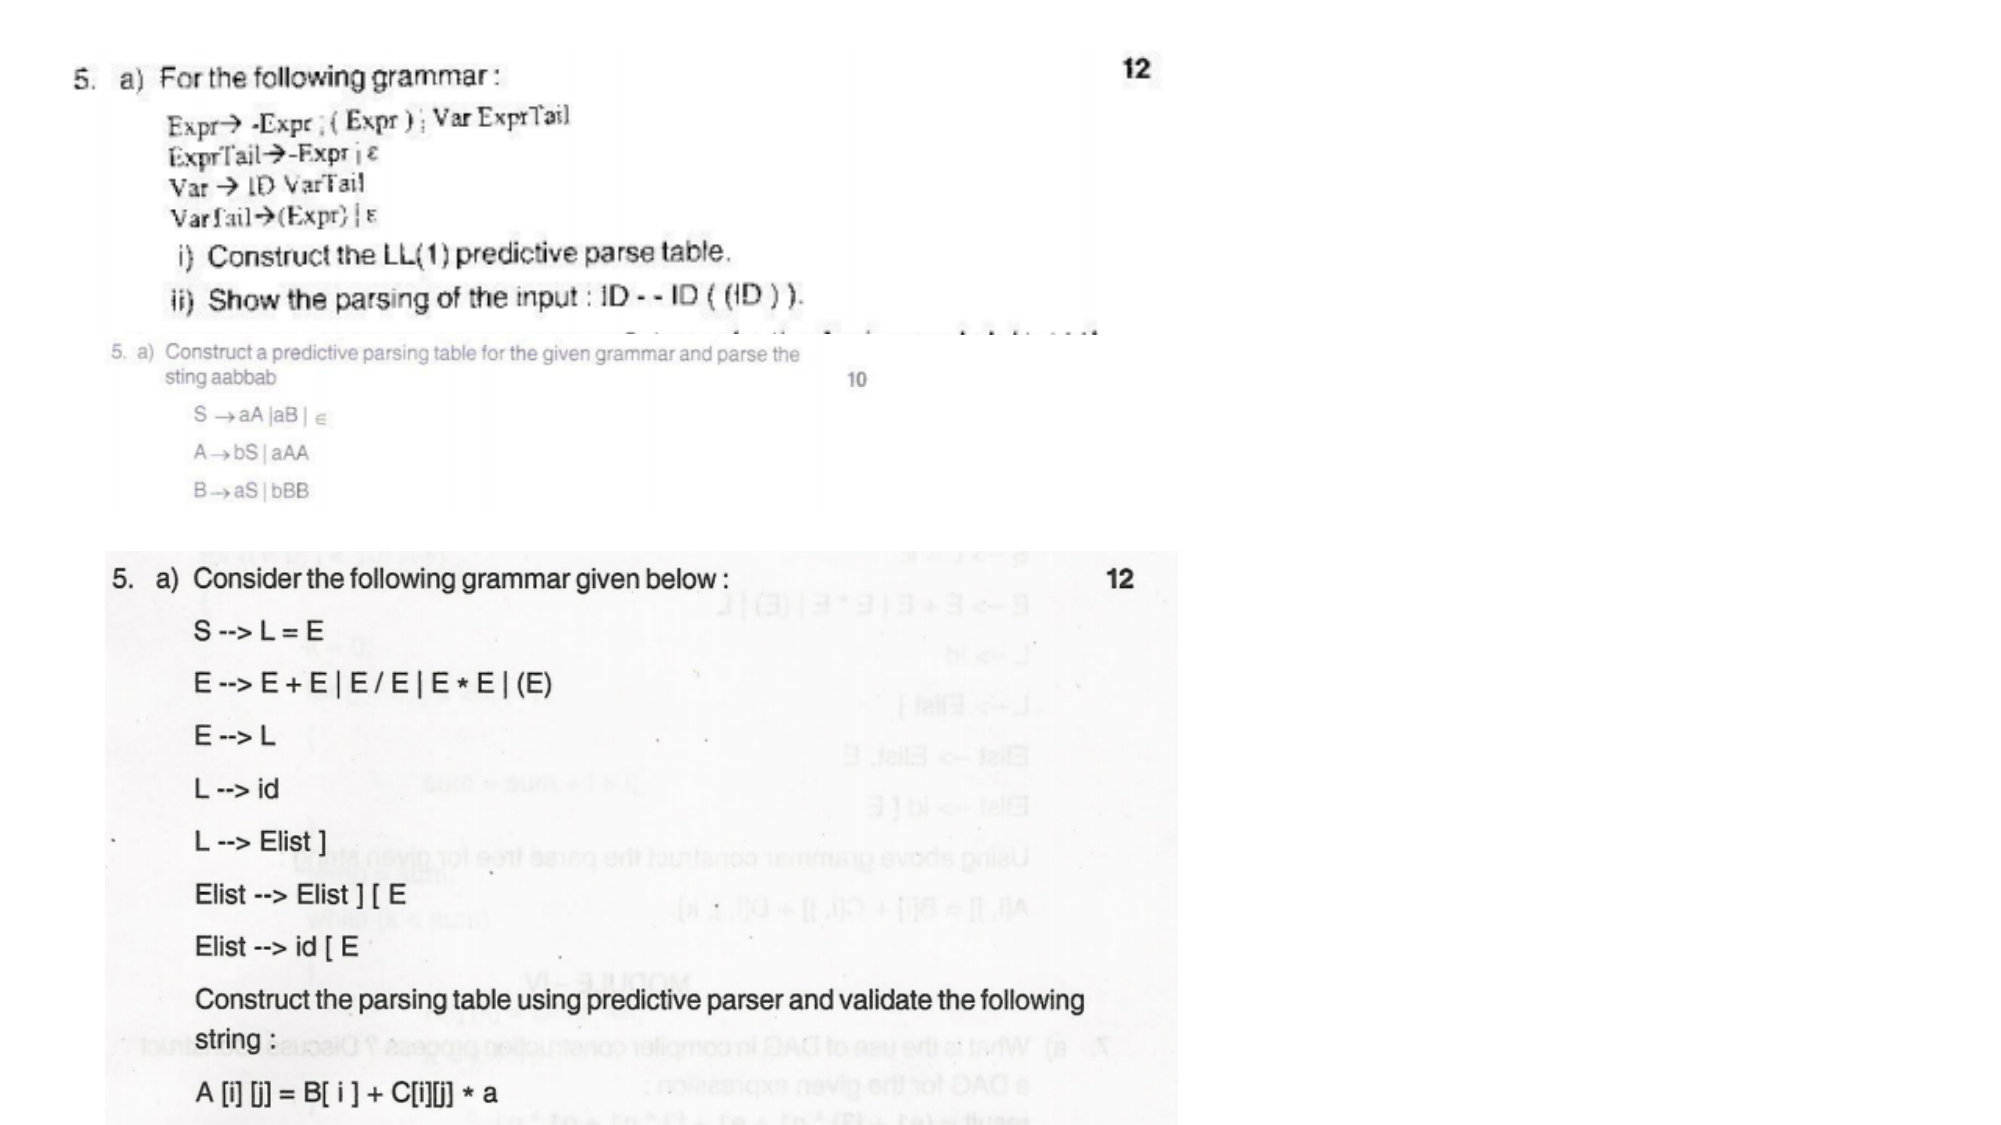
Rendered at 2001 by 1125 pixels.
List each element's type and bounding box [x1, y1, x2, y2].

picture [56, 46, 1178, 514]
picture [105, 551, 1178, 1125]
